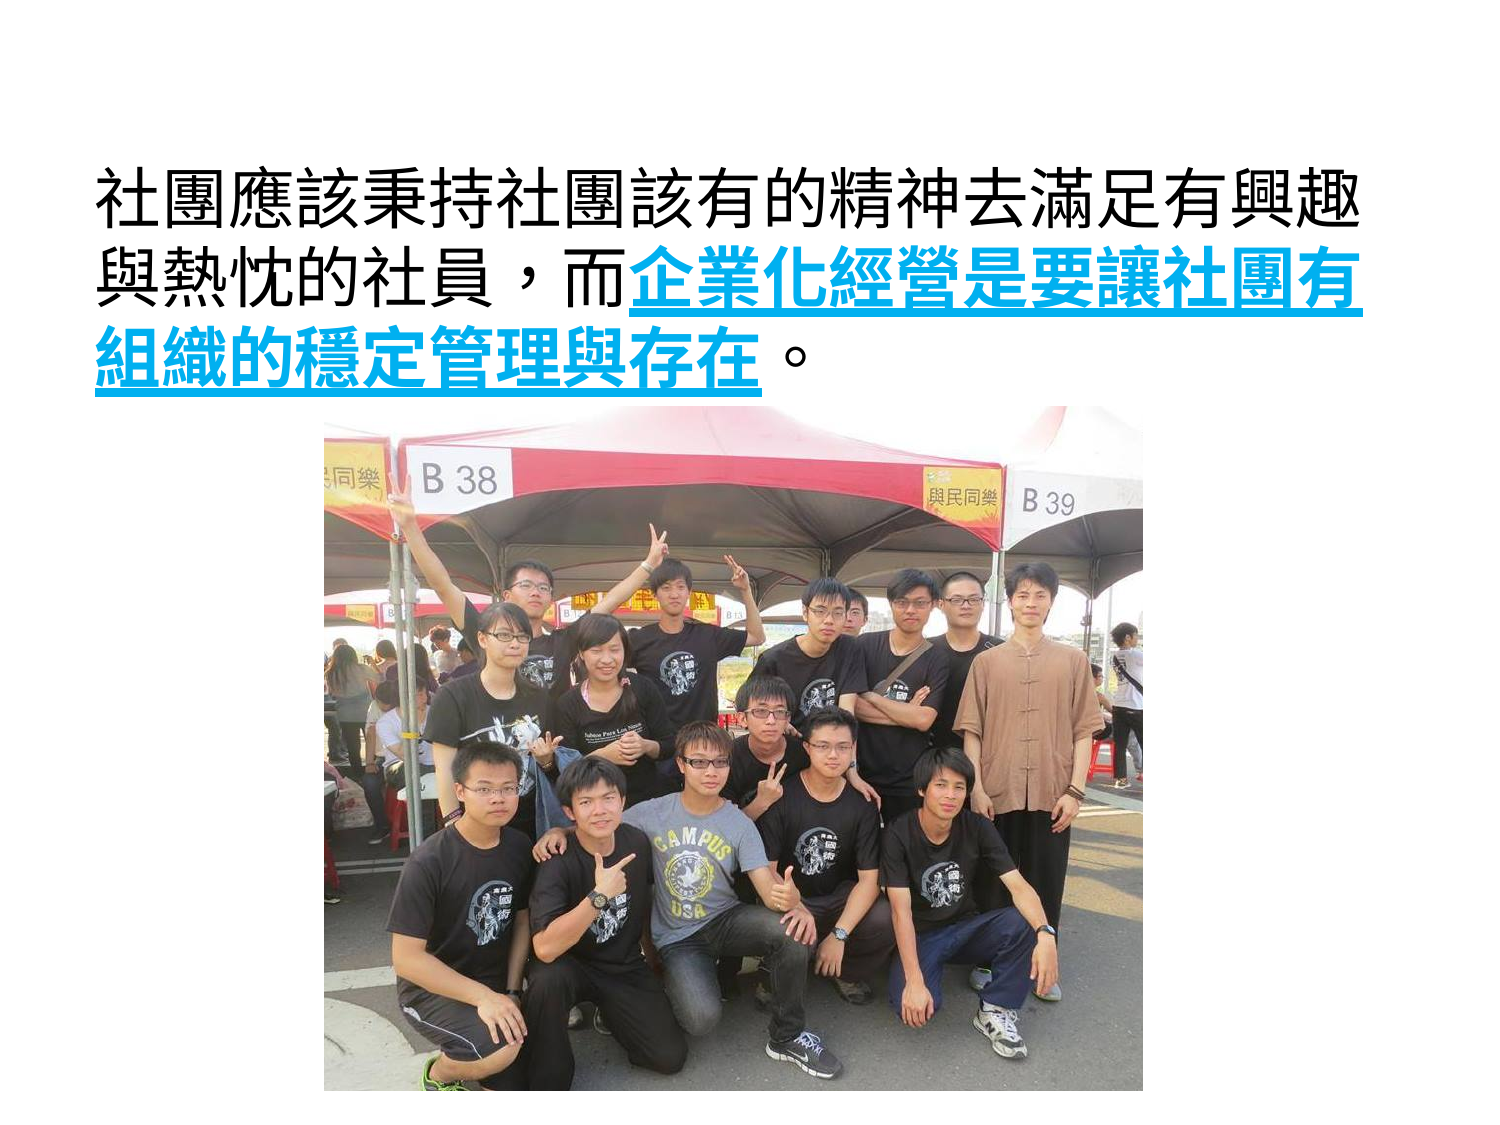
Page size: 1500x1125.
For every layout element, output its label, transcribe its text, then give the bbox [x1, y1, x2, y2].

text_box 社團應該秉持社團該有的精神去滿足有興趣與熱忱的社員，而企業化經營是要讓社團有組織的穩定管理與存在。 [79, 148, 1415, 404]
picture [324, 406, 1143, 1092]
